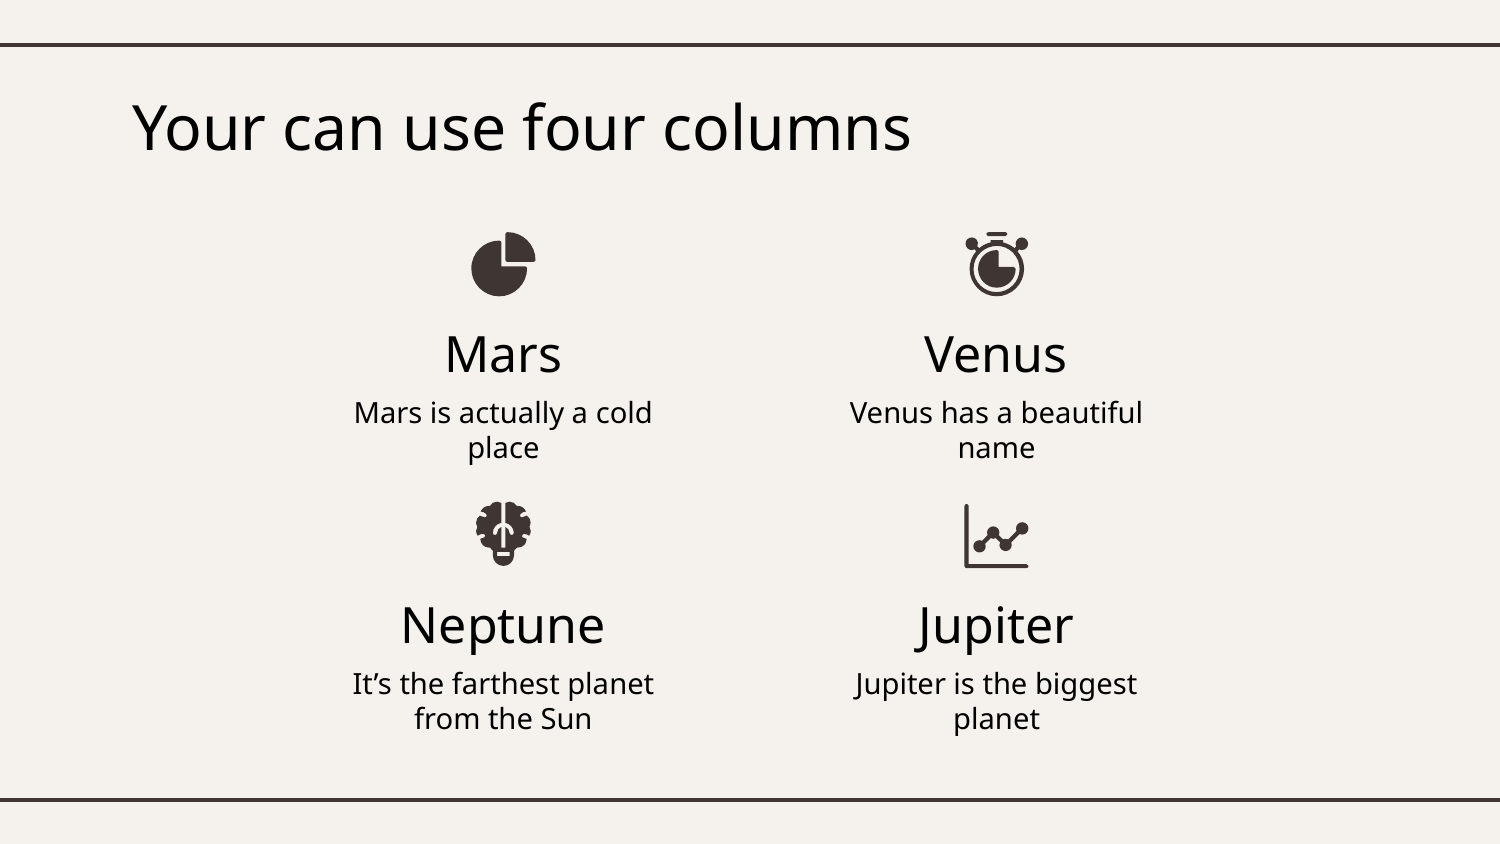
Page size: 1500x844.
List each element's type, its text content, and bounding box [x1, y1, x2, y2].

subtitle Neptune [313, 594, 694, 654]
subtitle Jupiter is the biggest planet [829, 650, 1164, 745]
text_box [964, 503, 1029, 569]
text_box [964, 231, 1029, 297]
subtitle Jupiter [806, 594, 1187, 654]
subtitle Mars is actually a cold place [336, 379, 671, 473]
title Your can use four columns [116, 72, 1180, 167]
subtitle It’s the farthest planet from the Sun [336, 650, 671, 745]
subtitle Mars [313, 323, 694, 382]
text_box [471, 231, 536, 297]
text_box [476, 501, 531, 566]
subtitle Venus has a beautiful name [829, 379, 1164, 473]
subtitle Venus [806, 323, 1187, 382]
